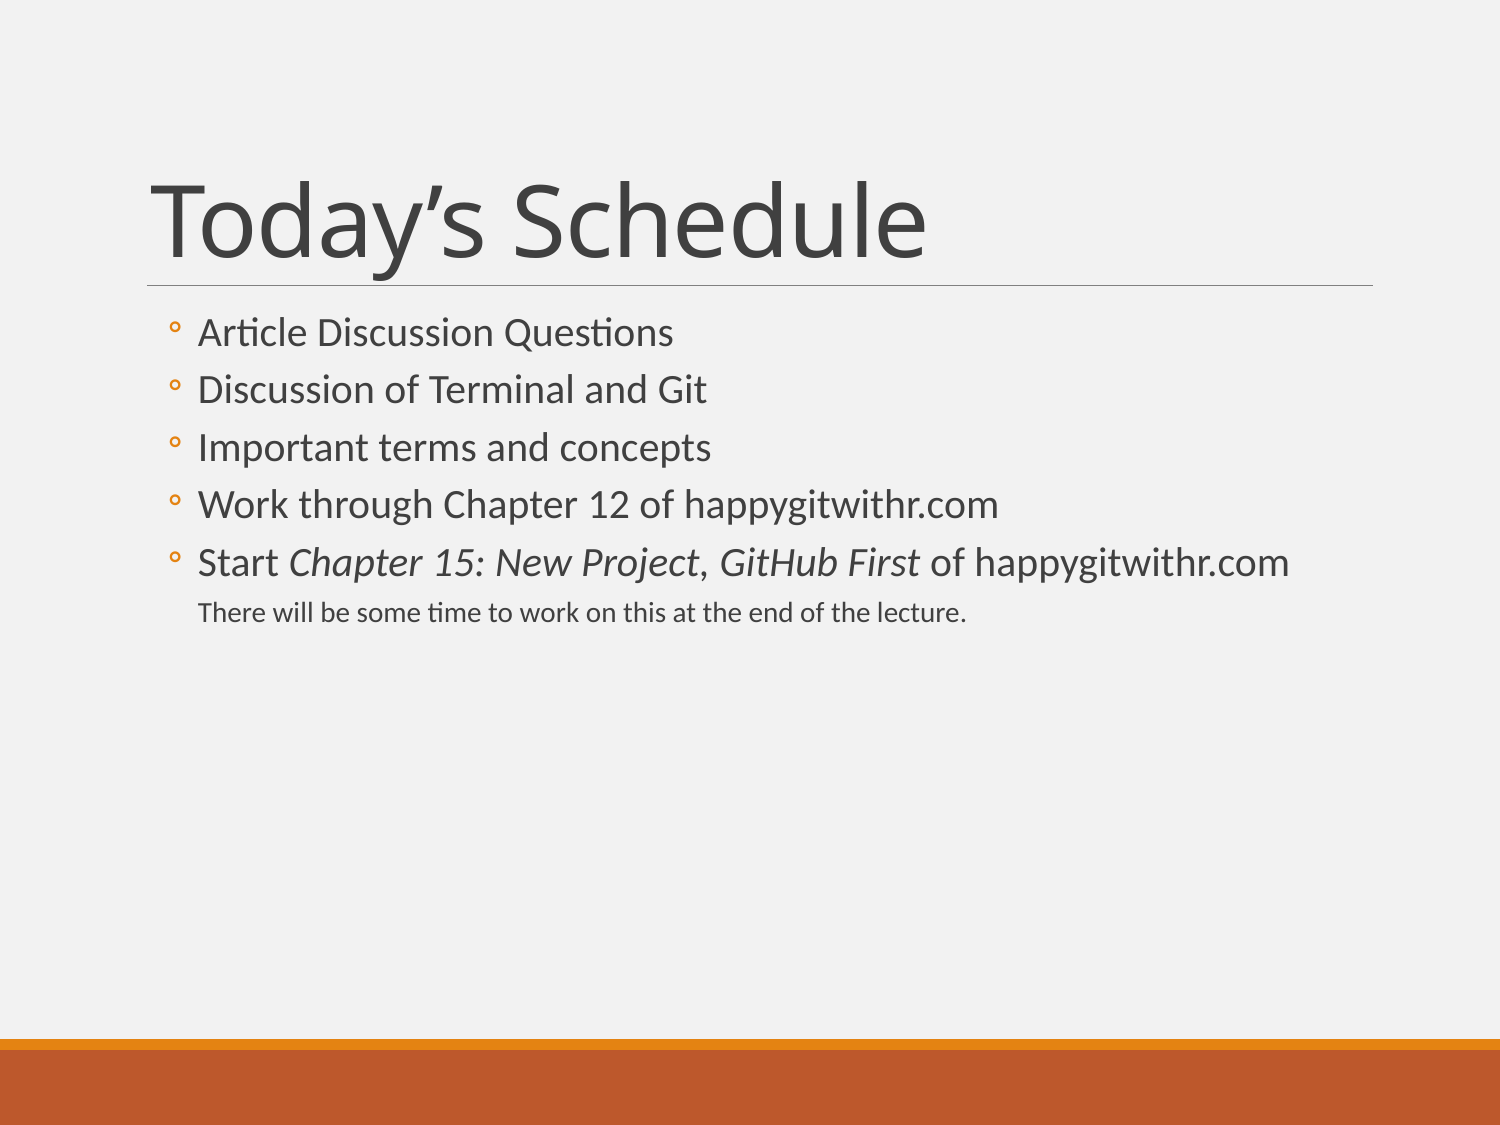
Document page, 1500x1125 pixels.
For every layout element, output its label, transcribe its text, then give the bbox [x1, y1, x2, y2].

title Today’s Schedule [135, 47, 1373, 285]
list Article Discussion Questions Discussion of Terminal and Git Important terms and concepts Work through Chapter 12 of happygitwithr.com Start Chapter 15: New Project, GitHub First of happygitwithr.com There will be some time to work on this at the end of the lecture. [135, 302, 1373, 963]
